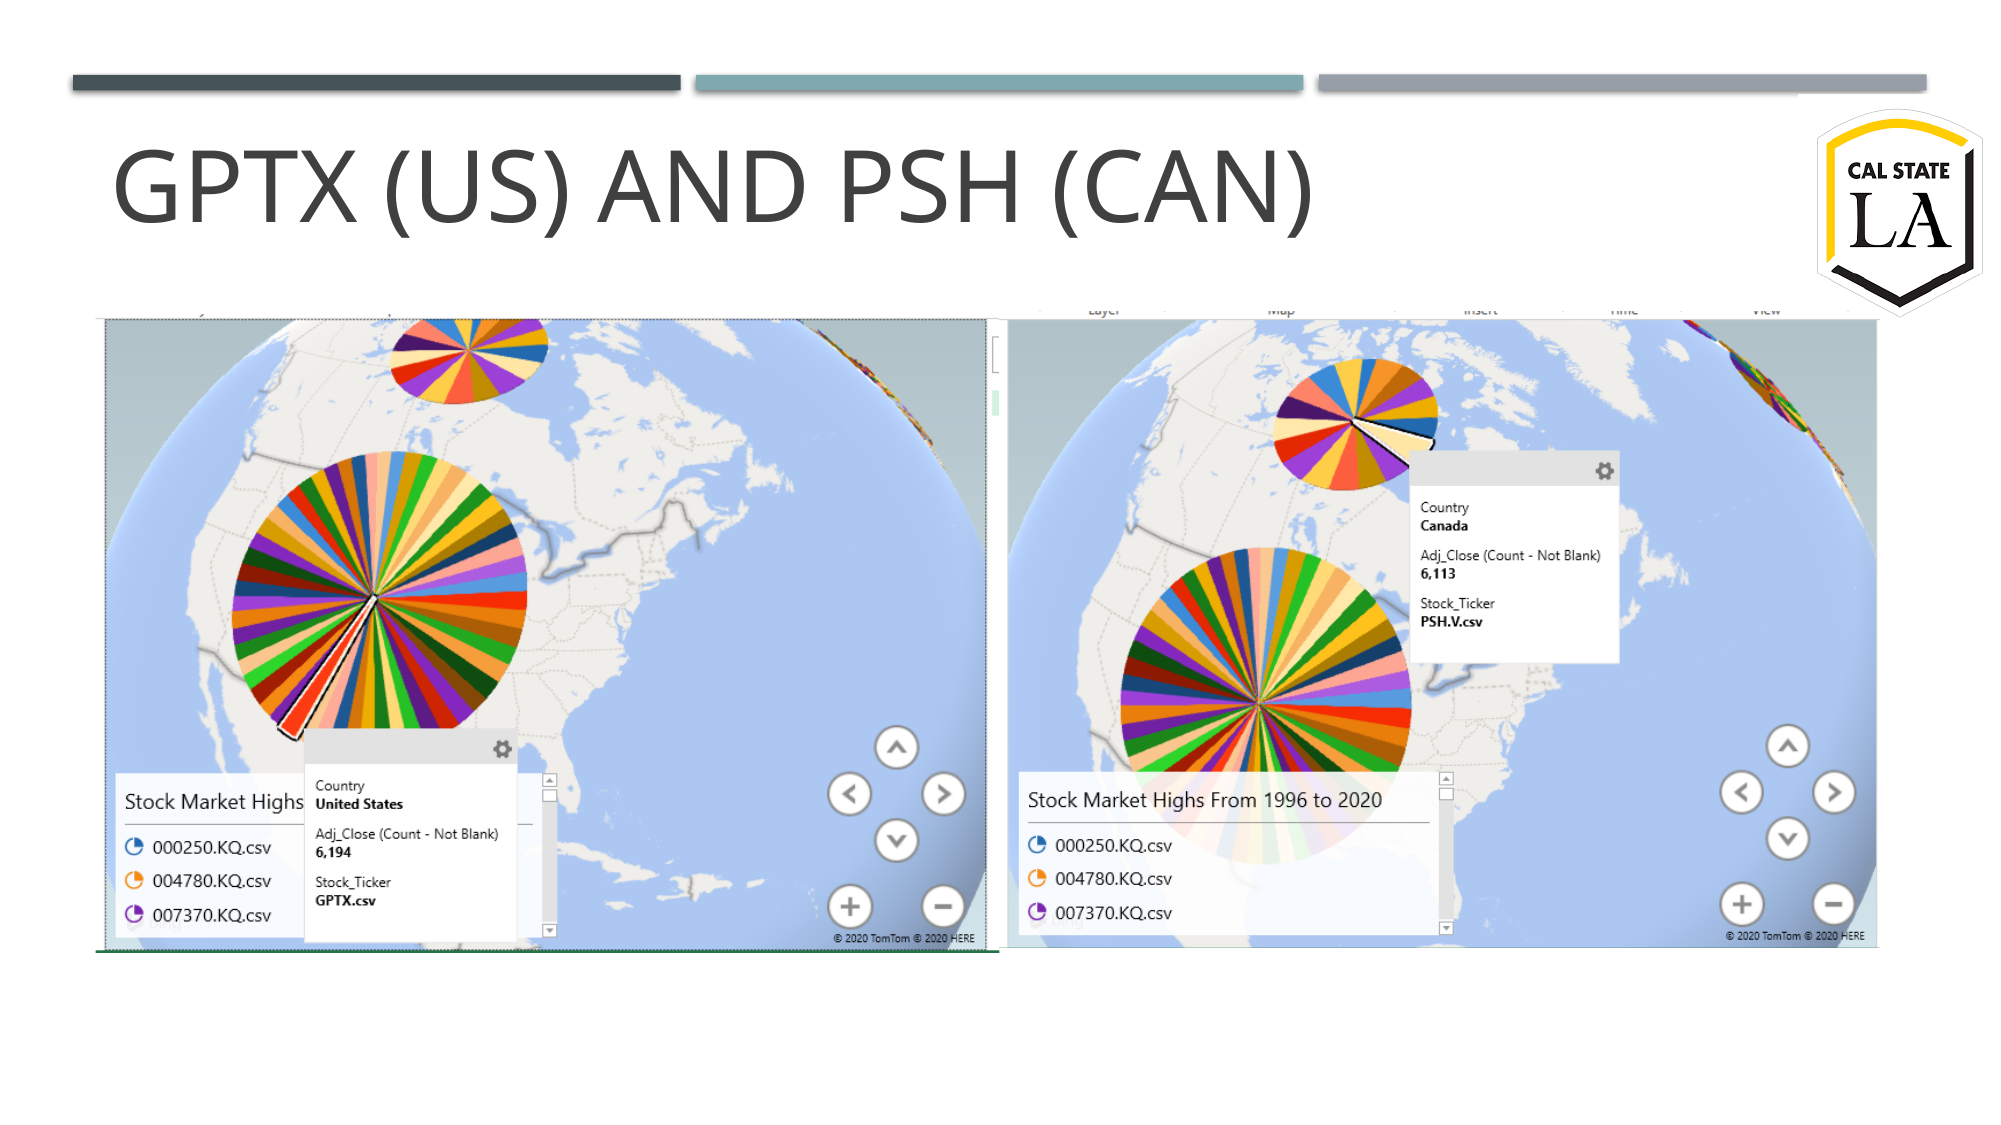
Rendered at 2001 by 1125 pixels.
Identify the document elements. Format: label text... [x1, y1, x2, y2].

picture [95, 93, 2000, 953]
title GPTX (US) and PSH (Can) [95, 115, 1791, 311]
